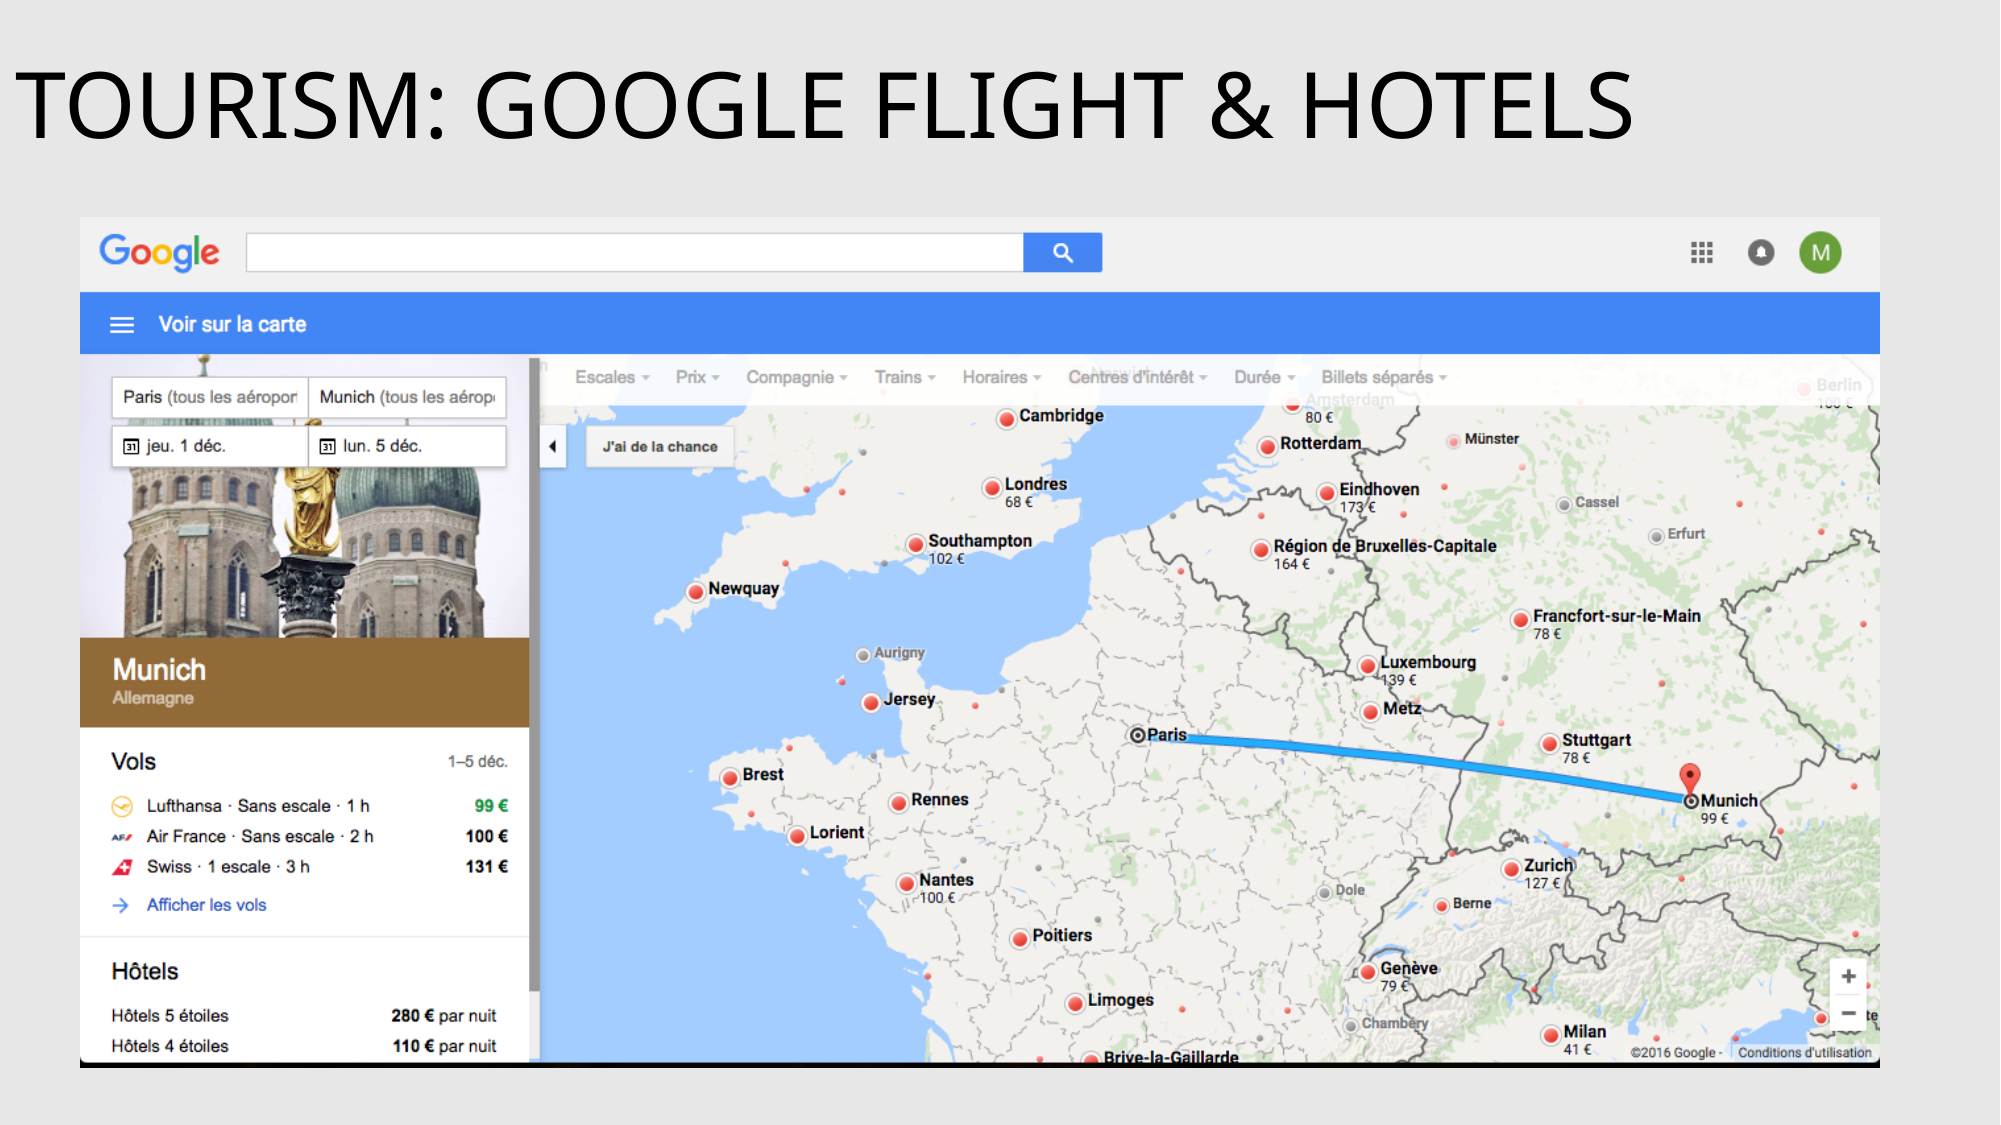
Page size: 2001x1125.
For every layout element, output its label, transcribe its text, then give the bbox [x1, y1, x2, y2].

title TOURISM: GOOGLE FLIGHT & HOTELS [0, 0, 1725, 218]
picture [80, 217, 1880, 1068]
